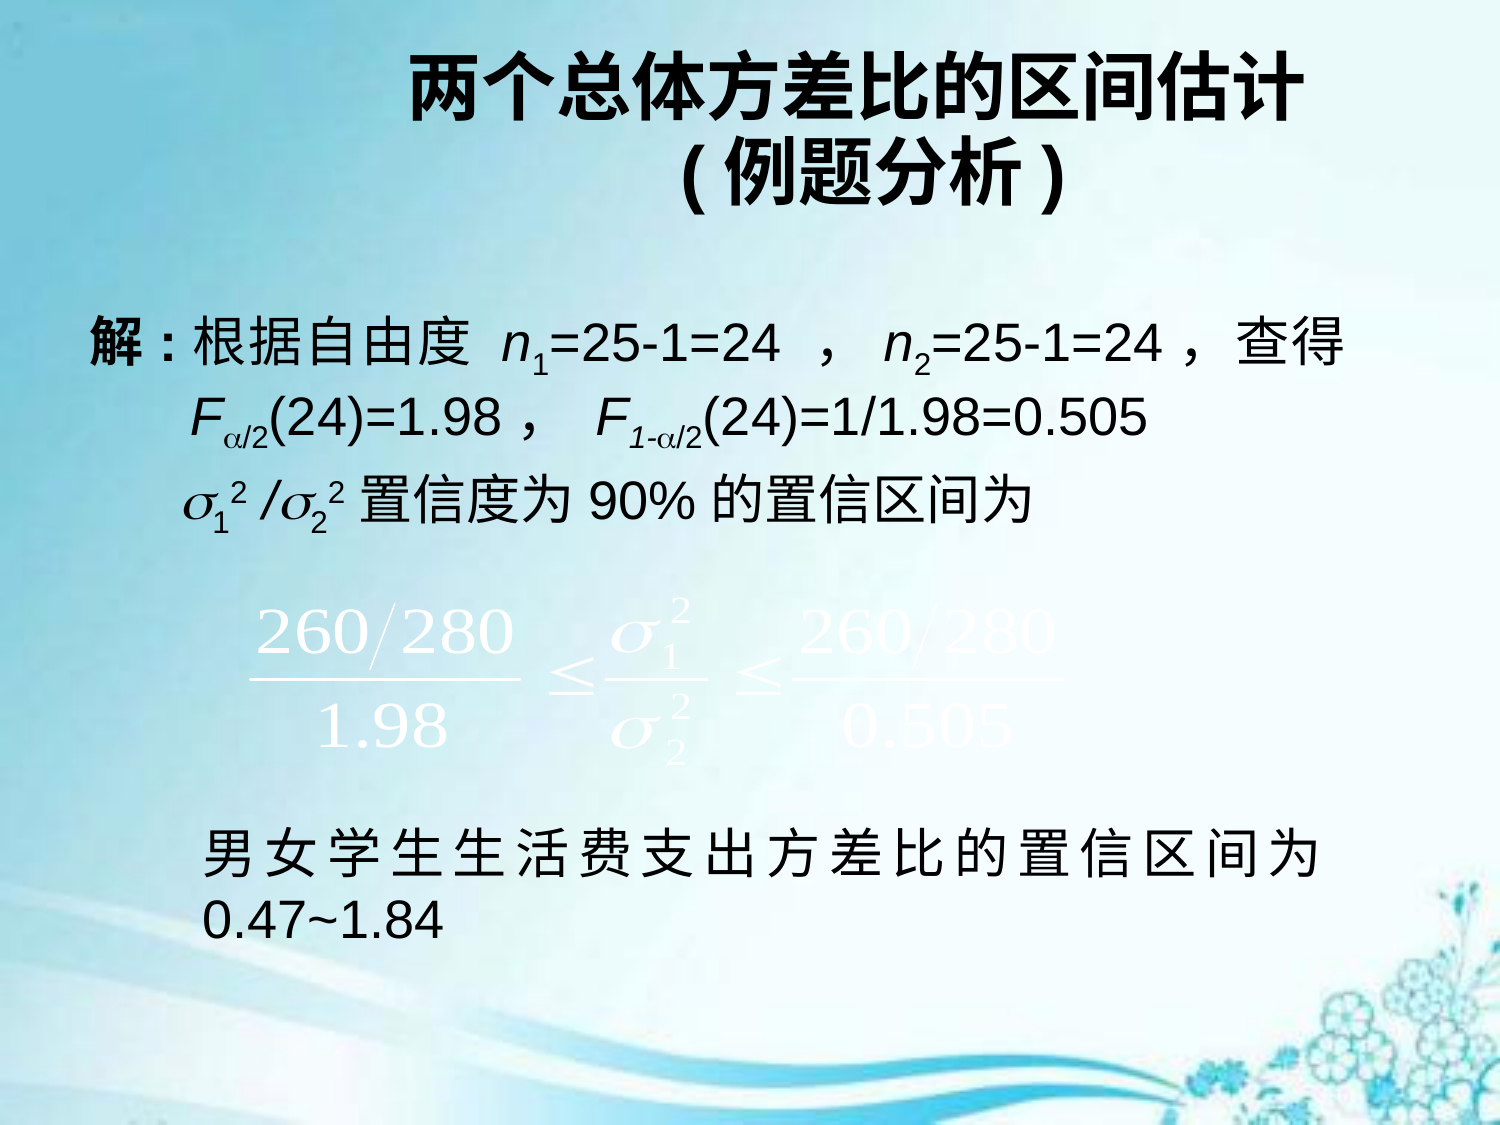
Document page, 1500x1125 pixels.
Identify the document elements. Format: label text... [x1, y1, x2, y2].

text_box 男女学生生活费支出方差比的置信区间为0.47~1.84 [187, 812, 1350, 958]
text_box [237, 580, 1075, 775]
picture [0, 0, 1500, 1125]
text_box 解:根据自由度 n1=25-1=24 ，n2=25-1=24，查得 F/2(24)=1.98， F1-/2(24)=1/1.98=0.505 12 /22置信度为90%的置信区间为 [75, 299, 1375, 800]
title 两个总体方差比的区间估计 (例题分析) [300, 37, 1413, 225]
